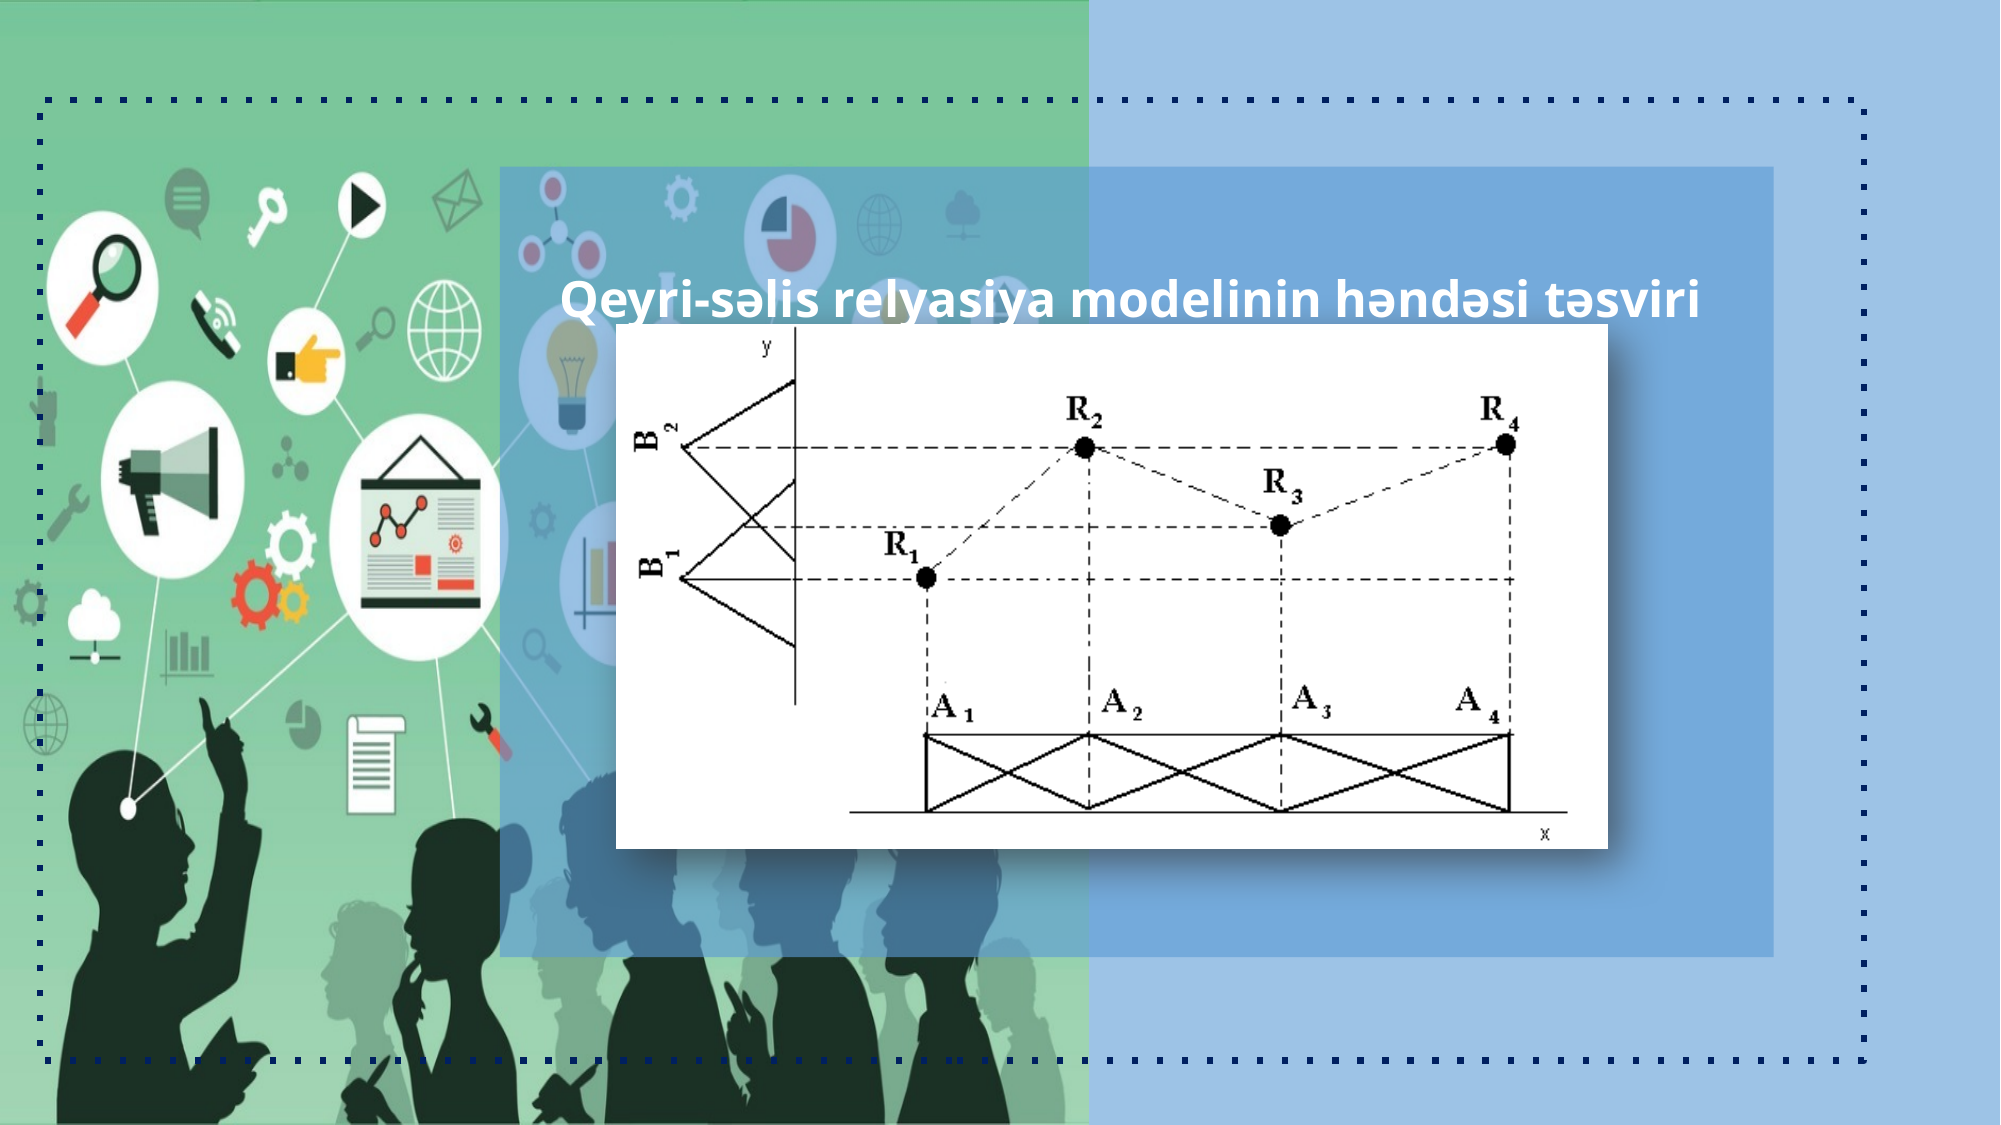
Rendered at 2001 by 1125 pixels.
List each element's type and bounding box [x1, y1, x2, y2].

text_box [1089, 99, 1865, 1061]
picture [0, 0, 1608, 1125]
